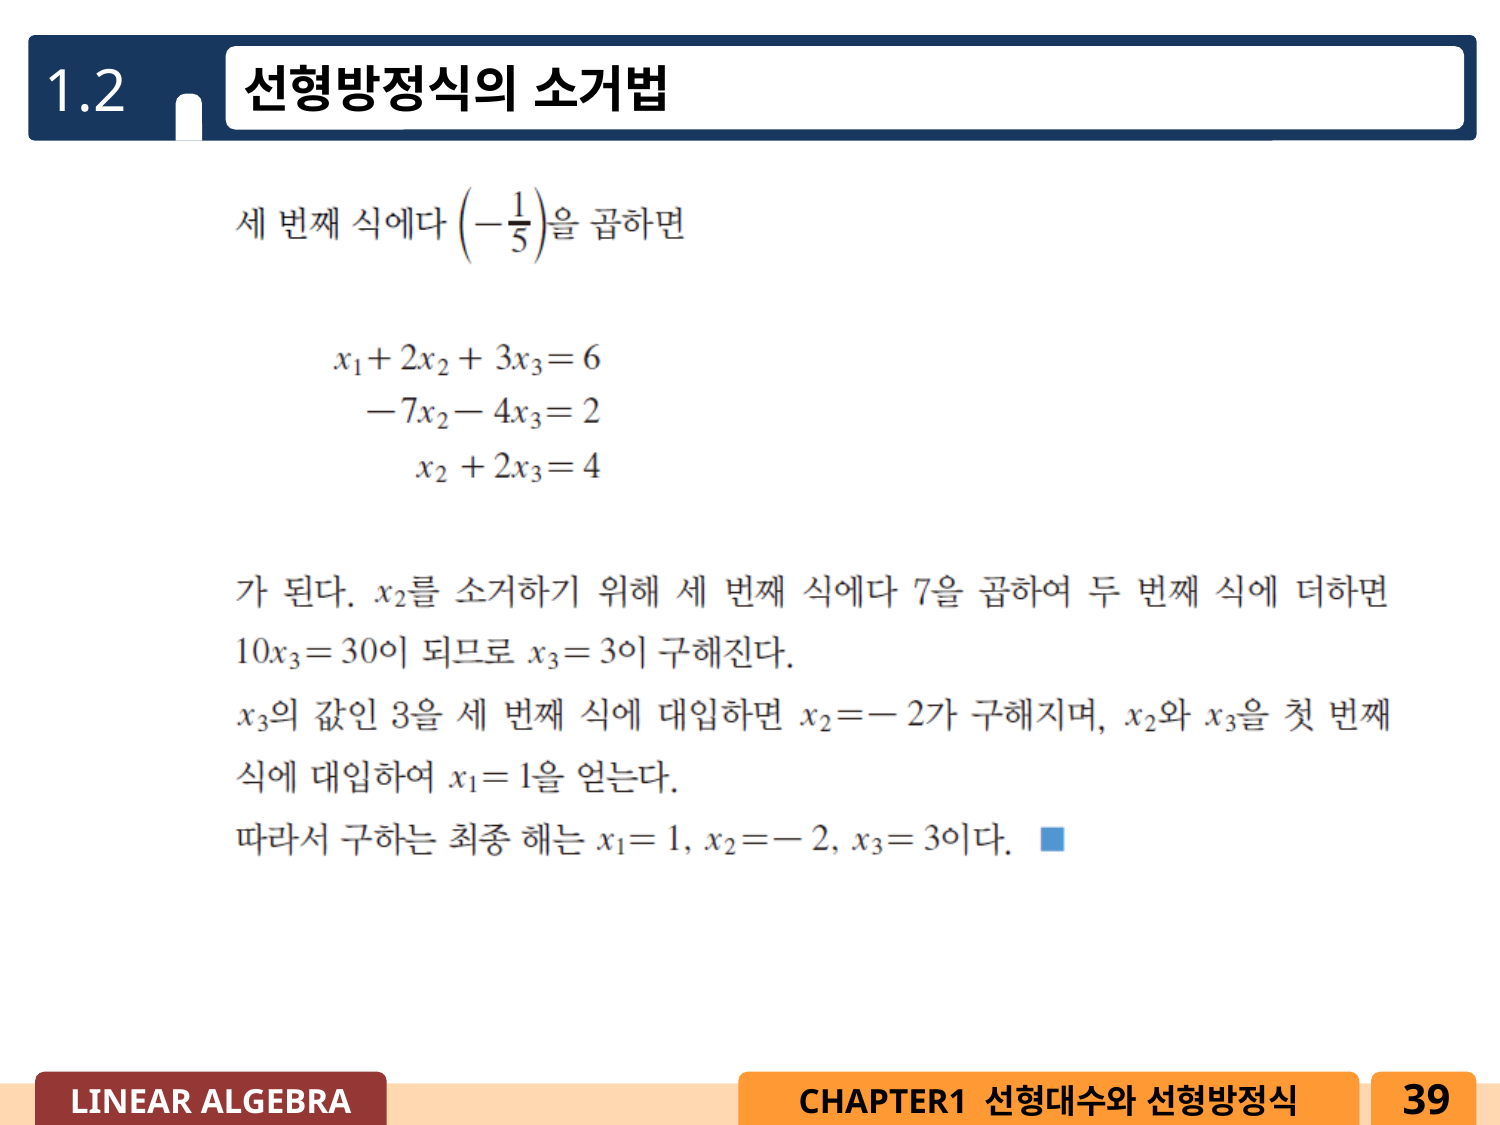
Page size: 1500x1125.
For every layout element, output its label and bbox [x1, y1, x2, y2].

picture [194, 163, 1416, 871]
text_box [28, 34, 1477, 141]
text_box [0, 1071, 1500, 1125]
